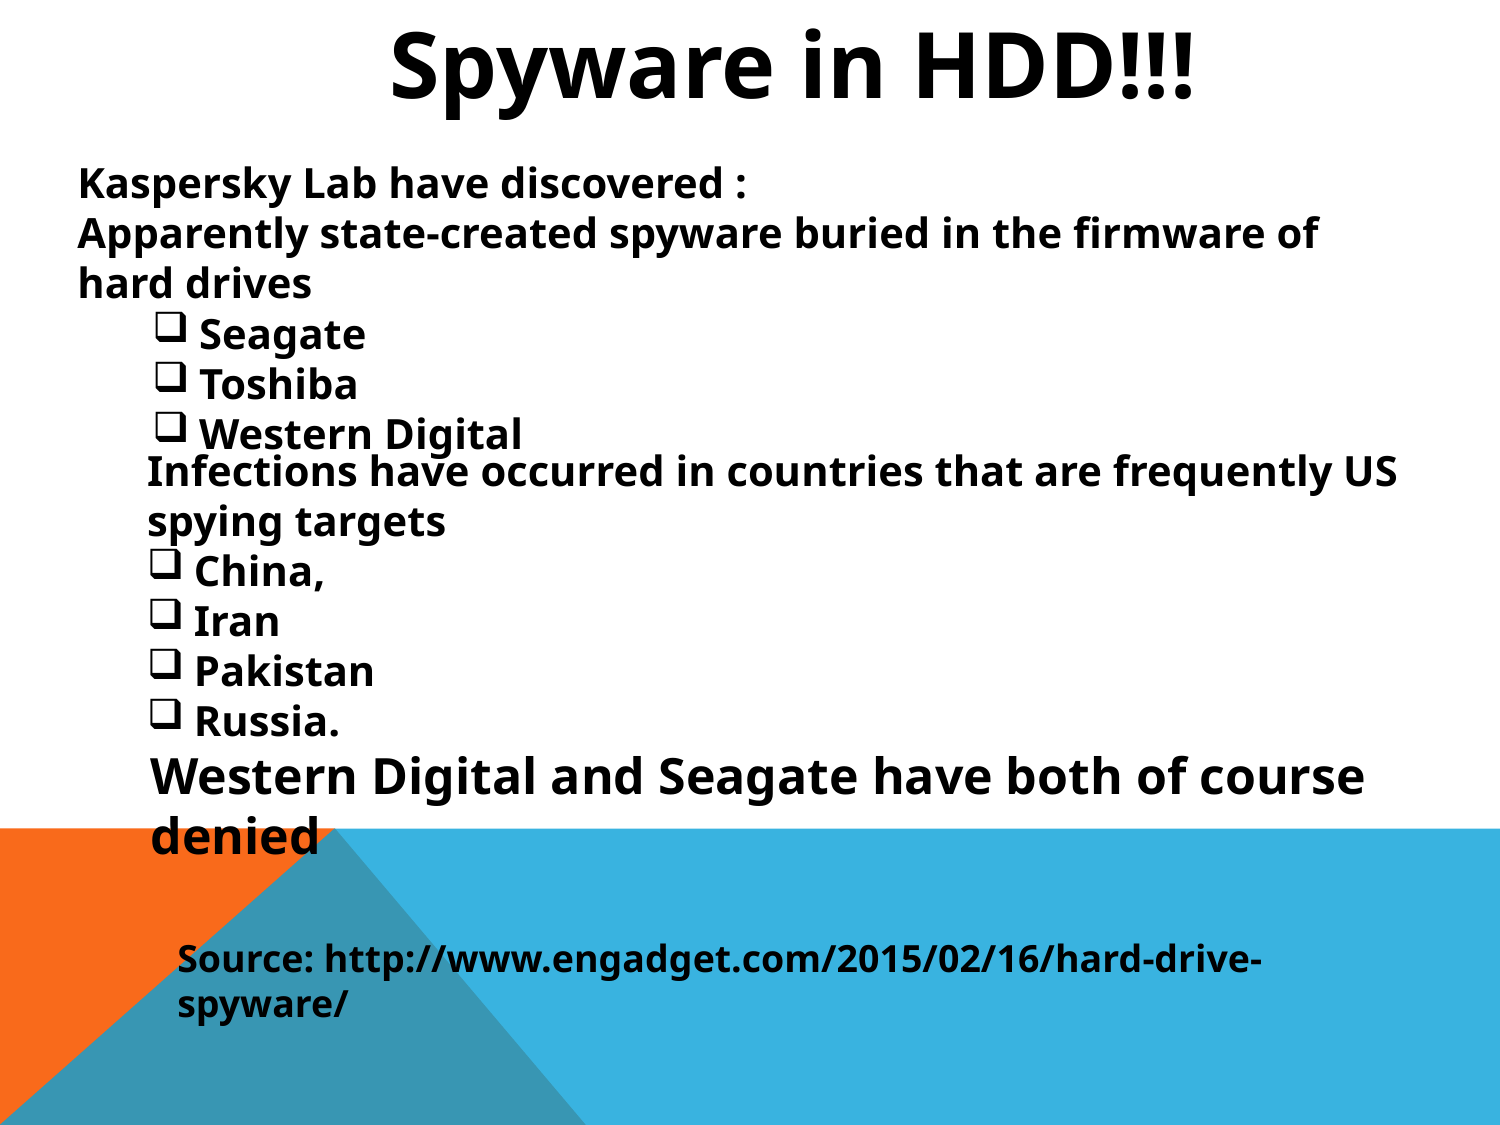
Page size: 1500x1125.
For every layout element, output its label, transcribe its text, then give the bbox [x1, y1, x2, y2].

text_box Western Digital and Seagate have both of course denied [135, 736, 1388, 872]
text_box Kaspersky Lab have discovered : Apparently state-created spyware buried in the firmware of hard drives Seagate Toshiba Western Digital [62, 149, 1438, 510]
text_box Spyware in HDD!!! [374, 0, 1212, 125]
text_box Source: http://www.engadget.com/2015/02/16/hard-drive-spyware/ [162, 927, 1400, 1033]
text_box Infections have occurred in countries that are frequently US spying targets China, Iran Pakistan Russia. [132, 437, 1480, 753]
